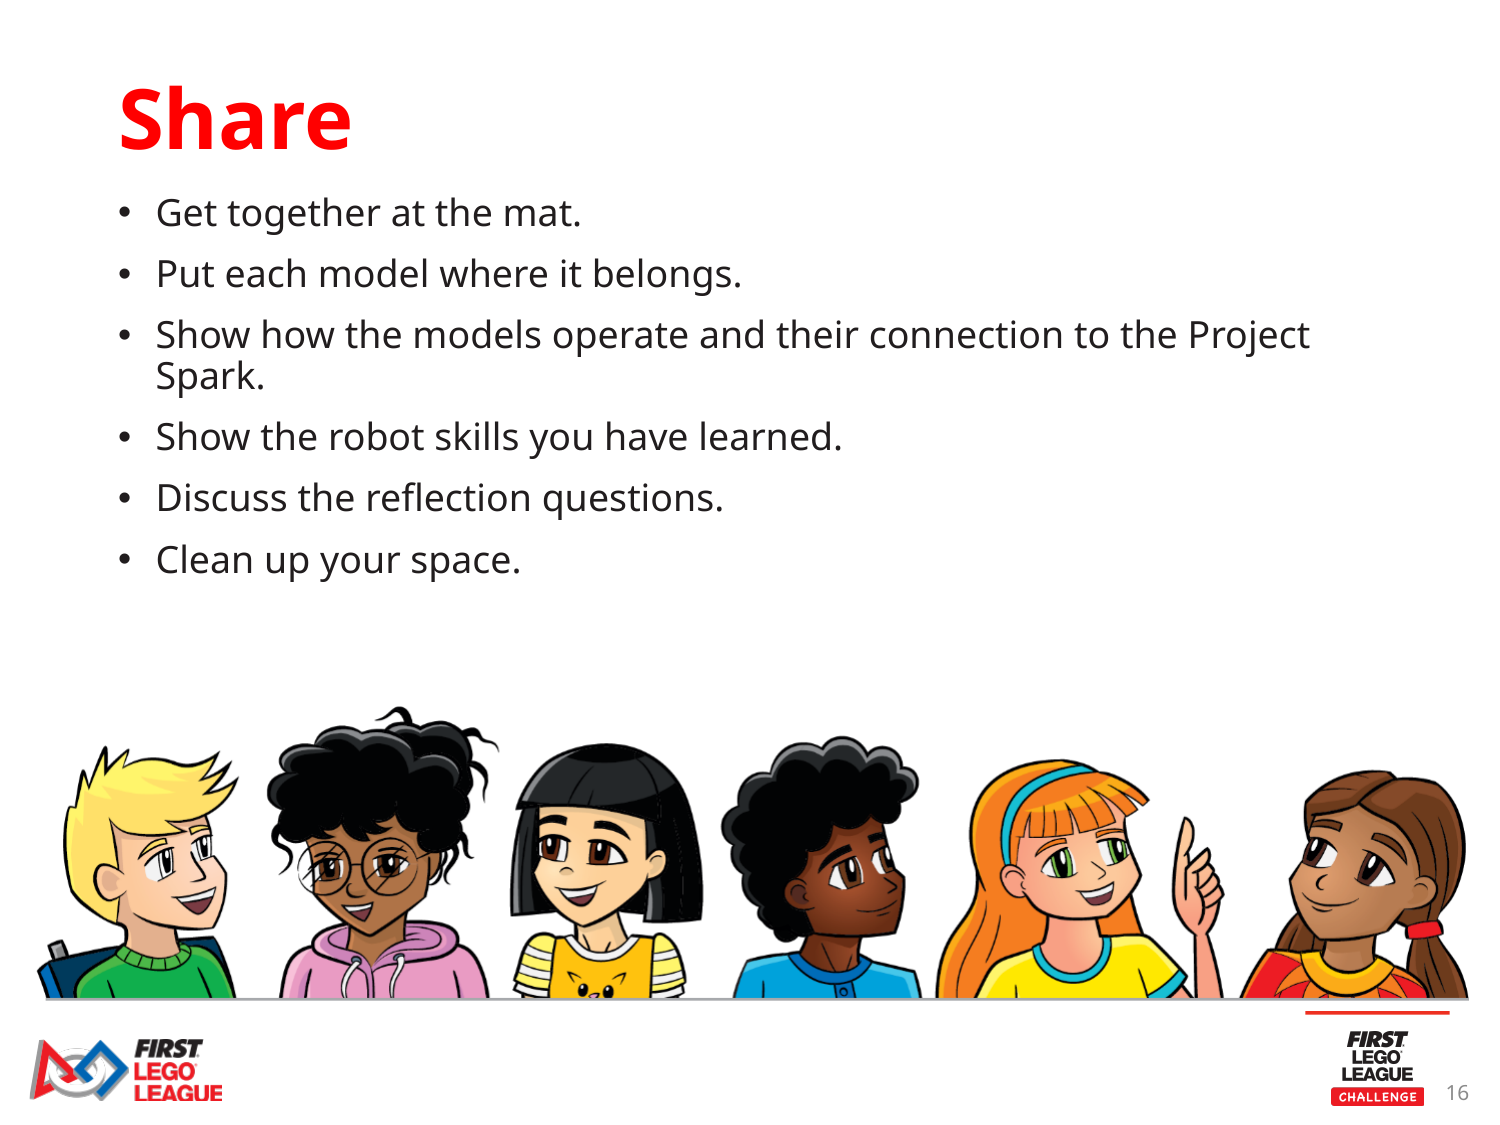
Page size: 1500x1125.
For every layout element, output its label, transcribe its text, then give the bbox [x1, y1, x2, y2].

title Share [103, 59, 1397, 185]
list Get together at the mat. Put each model where it belongs. Show how the models operate and their connection to the Project Spark. Show the robot skills you have learned. Discuss the reflection questions. Clean up your space. [103, 186, 1426, 683]
picture [0, 690, 1500, 1011]
slide_number 16 [1425, 1076, 1484, 1111]
